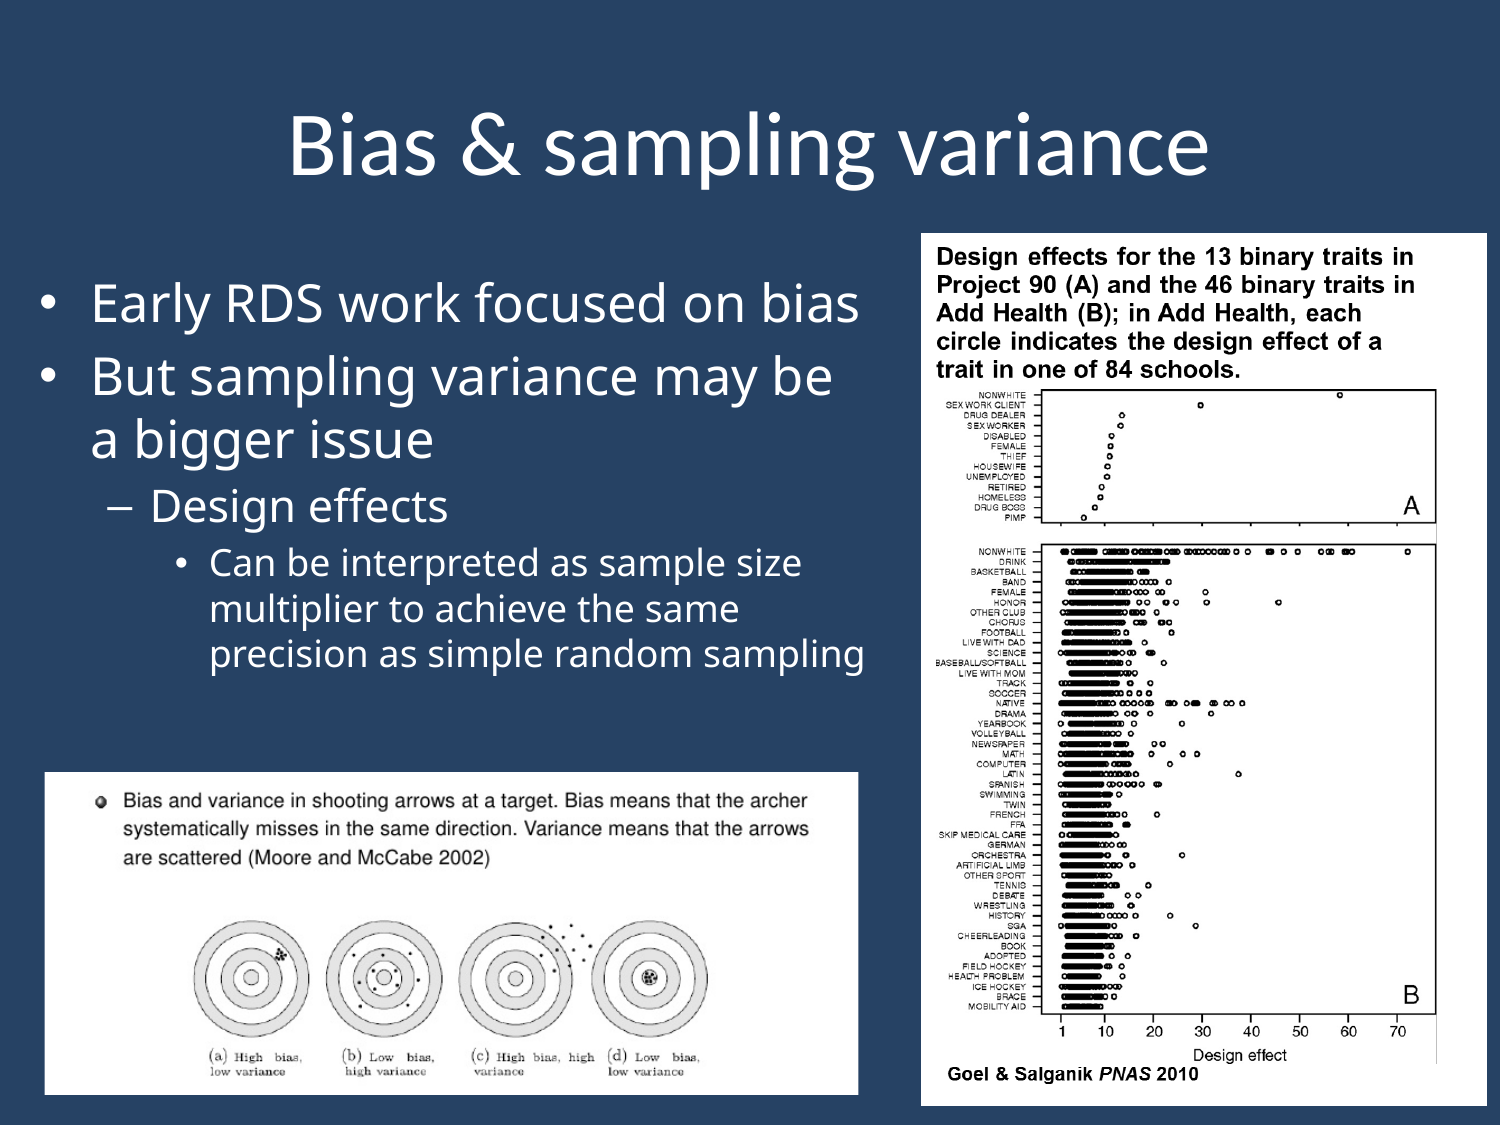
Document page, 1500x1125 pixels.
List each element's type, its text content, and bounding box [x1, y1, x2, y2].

picture [920, 232, 1488, 1107]
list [44, 772, 859, 1095]
title Bias & sampling variance [75, 45, 1425, 233]
list Early RDS work focused on bias But sampling variance may be a bigger issue Design effects Can be interpreted as sample size multiplier to achieve the same precision as simple random sampling [24, 262, 888, 743]
